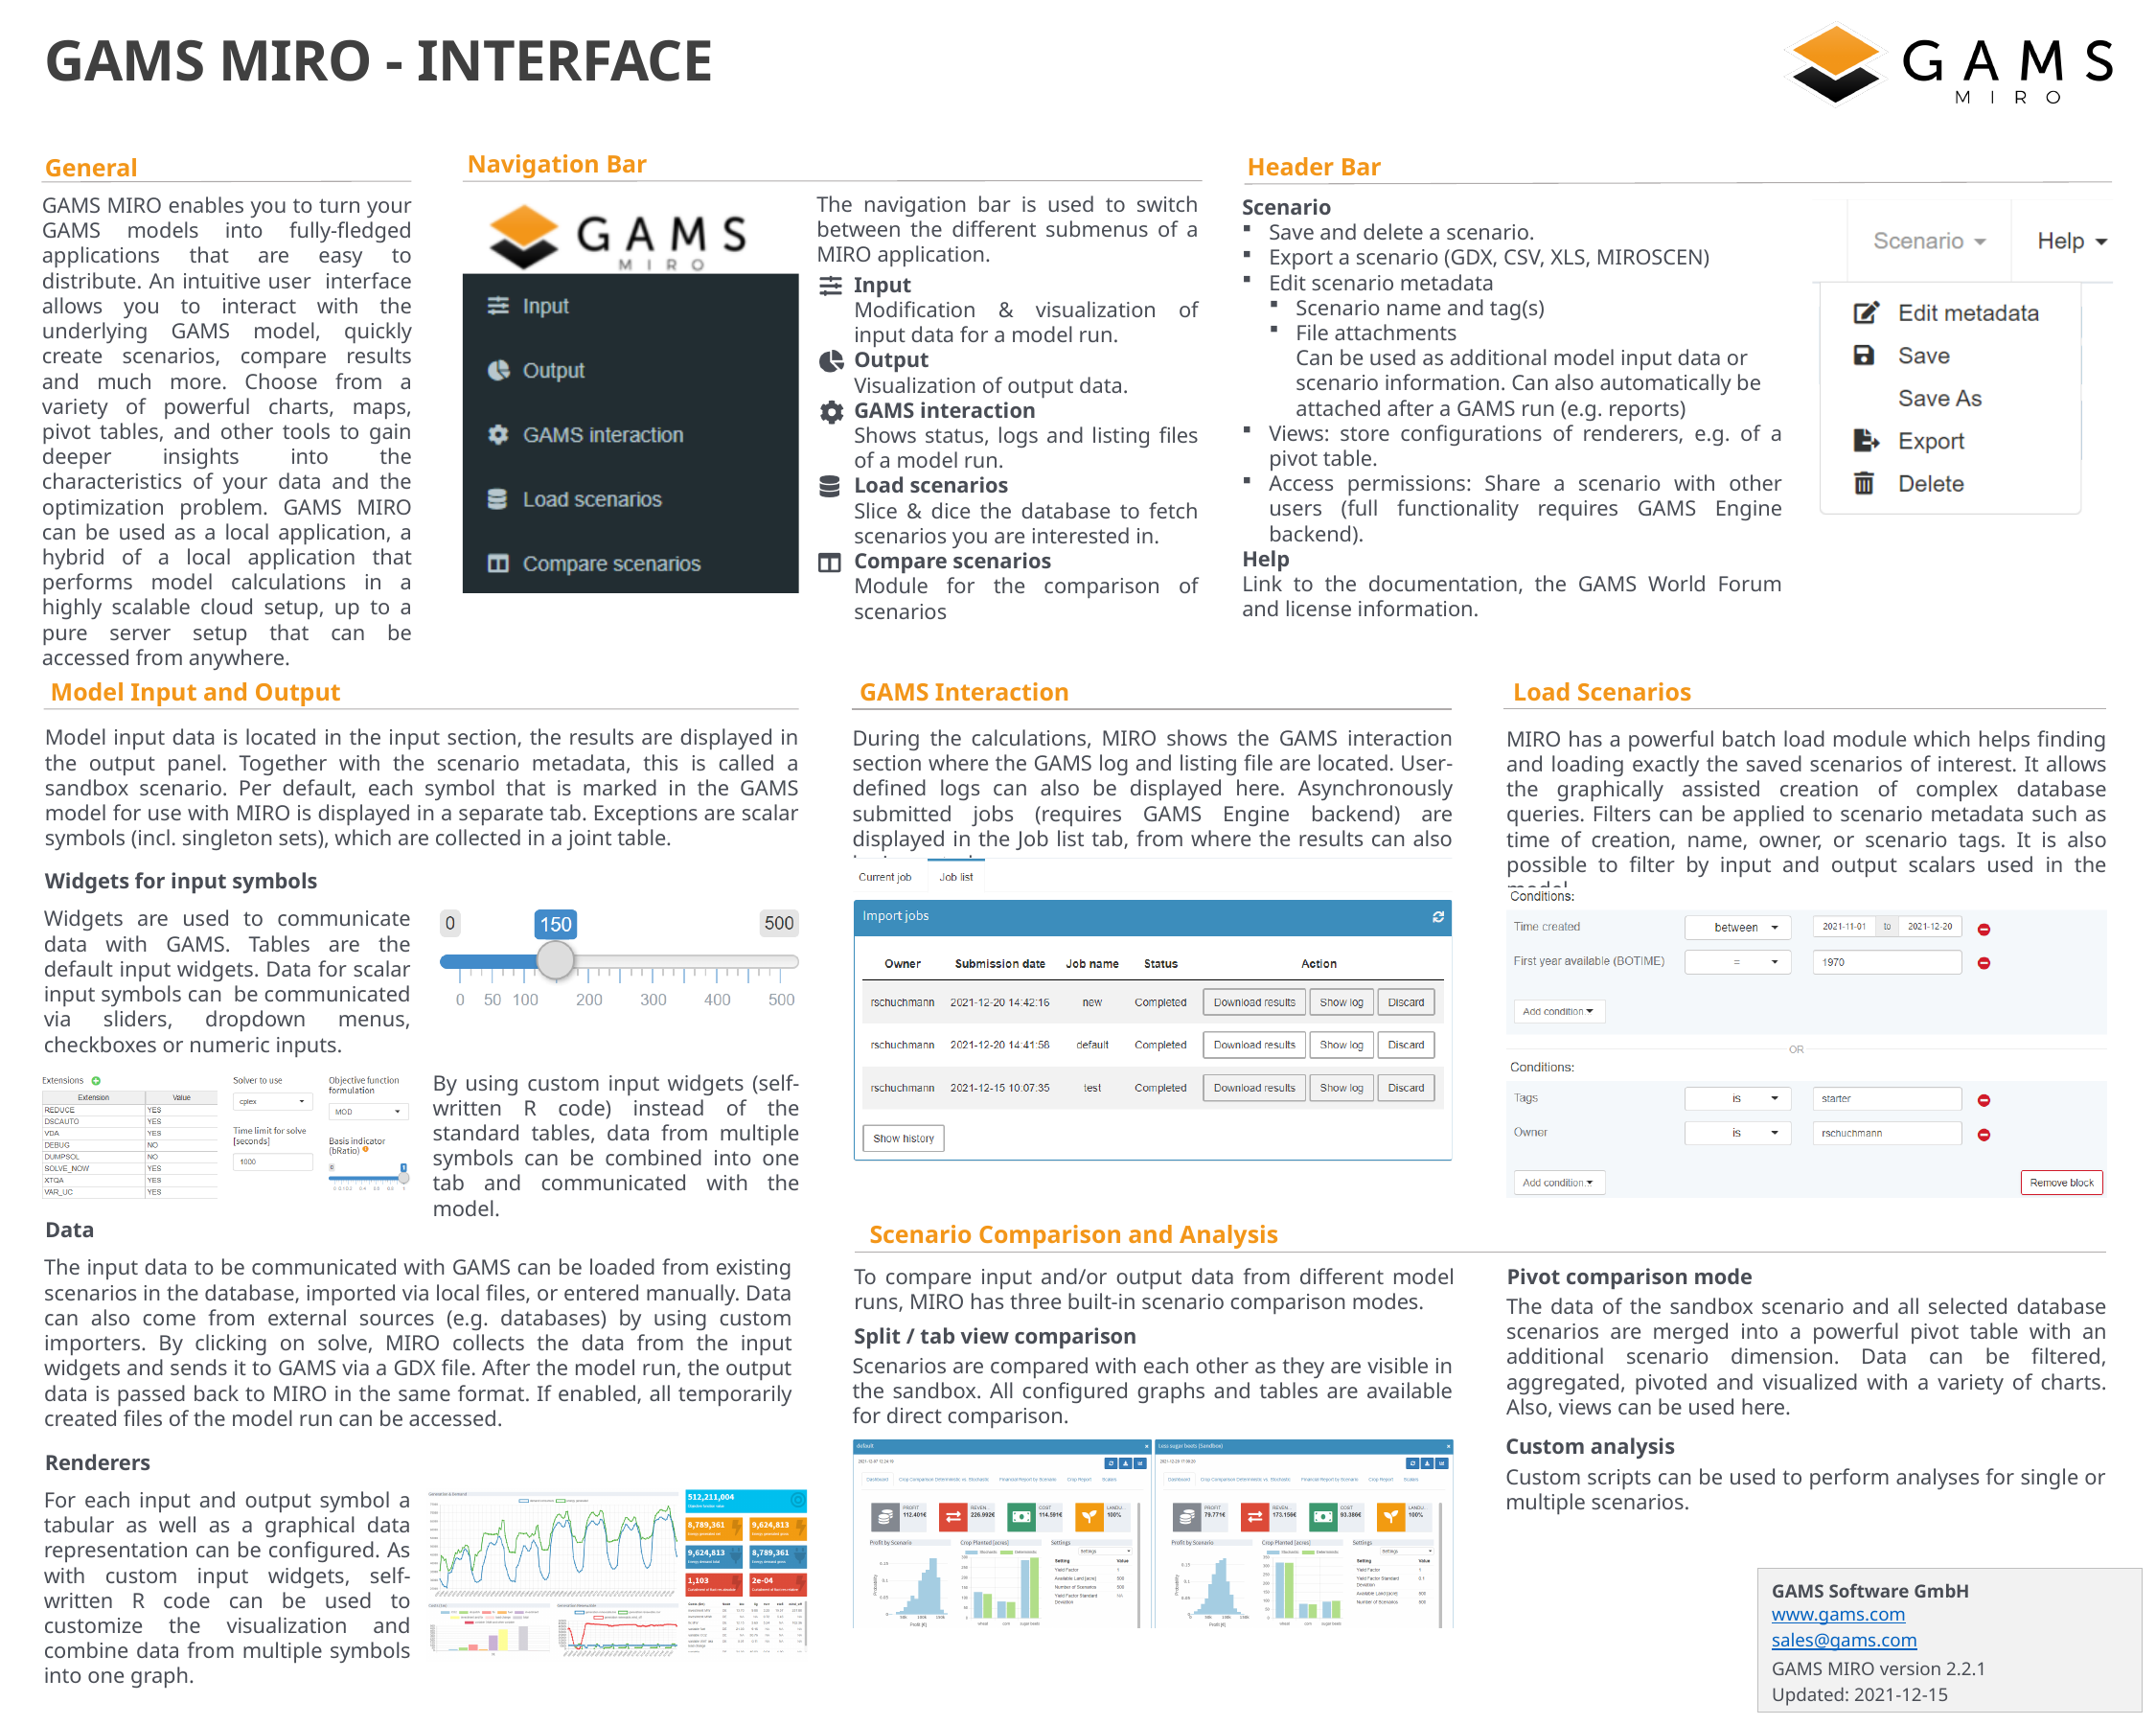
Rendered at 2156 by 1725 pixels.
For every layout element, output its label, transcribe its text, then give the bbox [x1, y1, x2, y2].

text_box Scenario Comparison and Analysis [855, 1212, 1295, 1252]
picture [1506, 887, 2107, 1198]
text_box Model input data is located in the input section, the results are displayed in the output panel. Together with the scenario metadata, this is called a sandbox scenario. Per default, each symbol that is marked in the GAMS model for use with MIRO is displayed in a separate tab. Exceptions are scalar symbols (incl. singleton sets), which are collected in a joint table. [31, 717, 814, 858]
text_box By using custom input widgets (self-written R code) instead of the standard tables, data from multiple symbols can be combined into one tab and communicated with the model. [418, 1062, 814, 1228]
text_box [817, 264, 1214, 635]
text_box Split / tab view comparison [839, 1316, 1215, 1346]
picture [853, 1439, 1454, 1628]
picture [40, 1073, 412, 1199]
text_box The input data to be communicated with GAMS can be loaded from existing scenarios in the database, imported via local files, or entered manually. Data can also come from external sources (e.g. databases) by using custom importers. By clicking on solve, MIRO collects the data from the input widgets and sends it to GAMS via a GDX file. After the model run, the output data is passed back to MIRO in the same format. If enabled, all temporarily created files of the model run can be accessed. [30, 1247, 808, 1438]
text_box Navigation Bar [452, 141, 662, 185]
text_box Scenarios are compared with each other as they are visible in the sandbox. All configured graphs and tables are available for direct comparison. [837, 1346, 1469, 1436]
text_box Header Bar [1232, 145, 1396, 187]
text_box To compare input and/or output data from different model runs, MIRO has three built-in scenario comparison modes. [839, 1255, 1470, 1322]
text_box Pivot comparison mode [1492, 1256, 1868, 1286]
text_box Model Input and Output [35, 670, 362, 713]
text_box gams miro - interface [31, 17, 1410, 100]
text_box During the calculations, MIRO shows the GAMS interaction section where the GAMS log and listing file are located. User-defined logs can also be displayed here. Asynchronously submitted jobs (requires GAMS Engine backend) are displayed in the Job list tab, from where the results can also be imported. [837, 718, 1469, 884]
text_box Scenario Save and delete a scenario. Export a scenario (GDX, CSV, XLS, MIROSCEN) Edit scenario metadata Scenario name and tag(s) File attachments Can be used as additional model input data or scenario information. Can also automatically be attached after a GAMS run (e.g. reports) Views: store configurations of renderers, e.g. of a pivot table. Access permissions: Share a scenario with other users (full functionality requires GAMS Engine backend). Help Link to the documentation, the GAMS World Forum and license information. [1227, 187, 1798, 629]
text_box Renderers [31, 1442, 405, 1483]
picture [1812, 199, 2114, 515]
picture [853, 858, 1453, 1166]
text_box Data [31, 1209, 406, 1250]
text_box The navigation bar is used to switch between the different submenus of a MIRO application. [802, 184, 1214, 274]
text_box MIRO has a powerful batch load module which helps finding and loading exactly the saved scenarios of interest. It allows the graphically assisted creation of complex database queries. Filters can be applied to scenario metadata such as time of creation, name, owner, or scenario tags. It is also possible to filter by input and output scalars used in the model. [1492, 719, 2122, 909]
text_box Custom analysis [1491, 1426, 1866, 1466]
text_box The data of the sandbox scenario and all selected database scenarios are merged into a powerful pivot table with an additional scenario dimension. Data can be filtered, aggregated, pivoted and visualized with a variety of charts. Also, views can be used here. [1492, 1286, 2122, 1427]
text_box Load Scenarios [1499, 670, 1707, 713]
picture [1777, 12, 2133, 115]
text_box Custom scripts can be used to perform analyses for single or multiple scenarios. [1491, 1457, 2122, 1522]
text_box GAMS Interaction [845, 670, 1085, 713]
picture [462, 202, 799, 593]
picture [426, 1488, 808, 1662]
text_box Widgets for input symbols [31, 861, 405, 901]
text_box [28, 145, 427, 632]
picture [440, 909, 799, 1005]
text_box GAMS Software GmbH www.gams.com sales@gams.com GAMS MIRO version 2.2.1 Updated: 2021-12-15 [1757, 1568, 2143, 1713]
text_box Widgets are used to communicate data with GAMS. Tables are the default input widgets. Data for scalar input symbols can be communicated via sliders, dropdown menus, checkboxes or numeric inputs. [30, 898, 426, 1064]
text_box For each input and output symbol a tabular as well as a graphical data representation can be configured. As with custom input widgets, self-written R code can be used to customize the visualization and combine data from multiple symbols into one graph. [30, 1480, 426, 1695]
